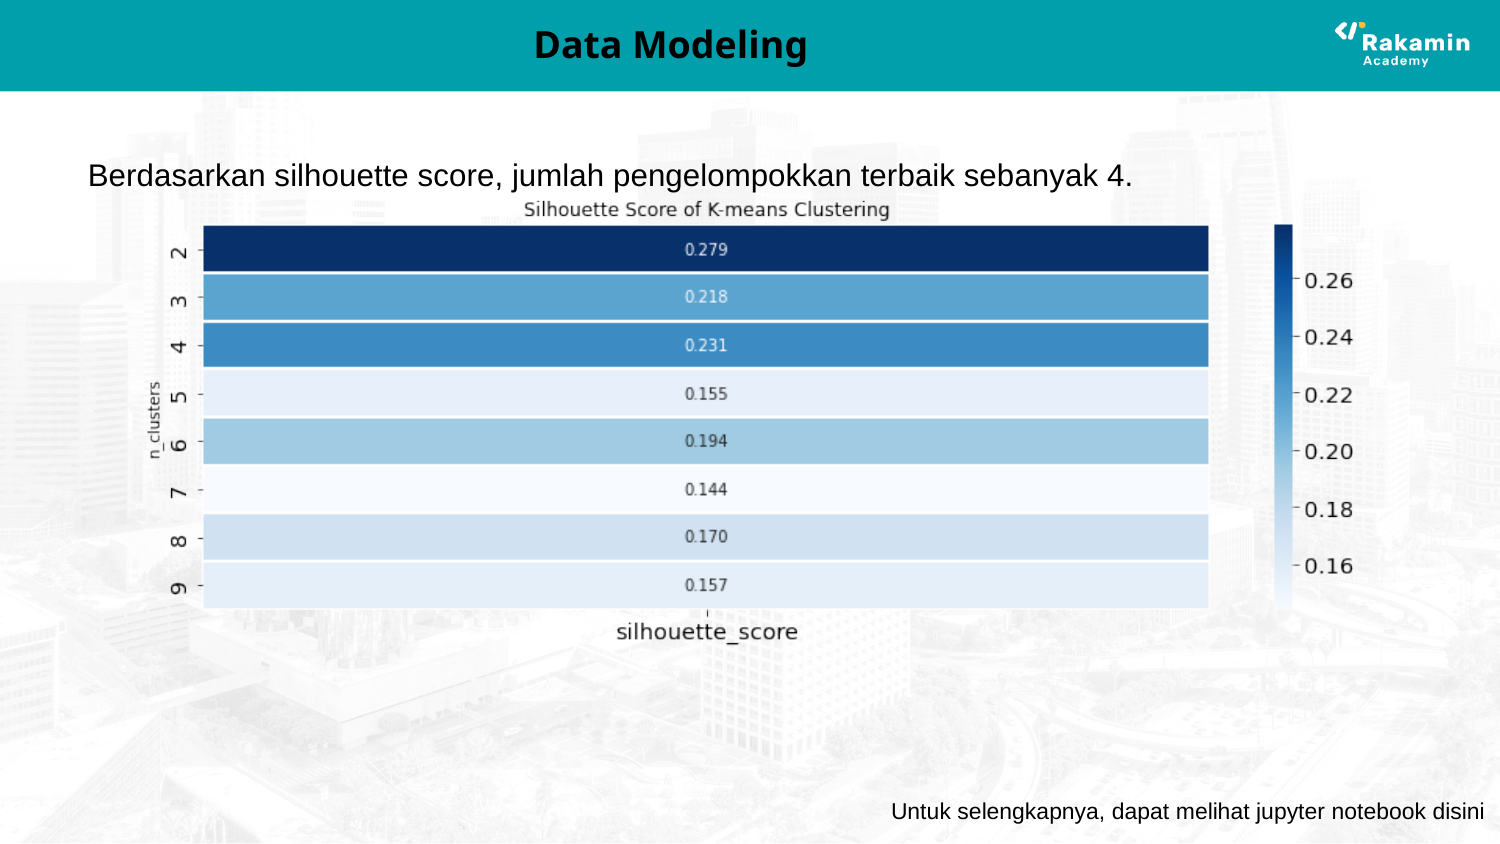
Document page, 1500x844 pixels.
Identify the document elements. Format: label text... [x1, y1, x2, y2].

picture [0, 0, 1500, 844]
picture [134, 190, 1366, 654]
title Data Modeling [0, 6, 1342, 92]
list Berdasarkan silhouette score, jumlah pengelompokkan terbaik sebanyak 4. [51, 135, 1449, 808]
text_box Untuk selengkapnya, dapat melihat jupyter notebook disini [763, 782, 1500, 838]
